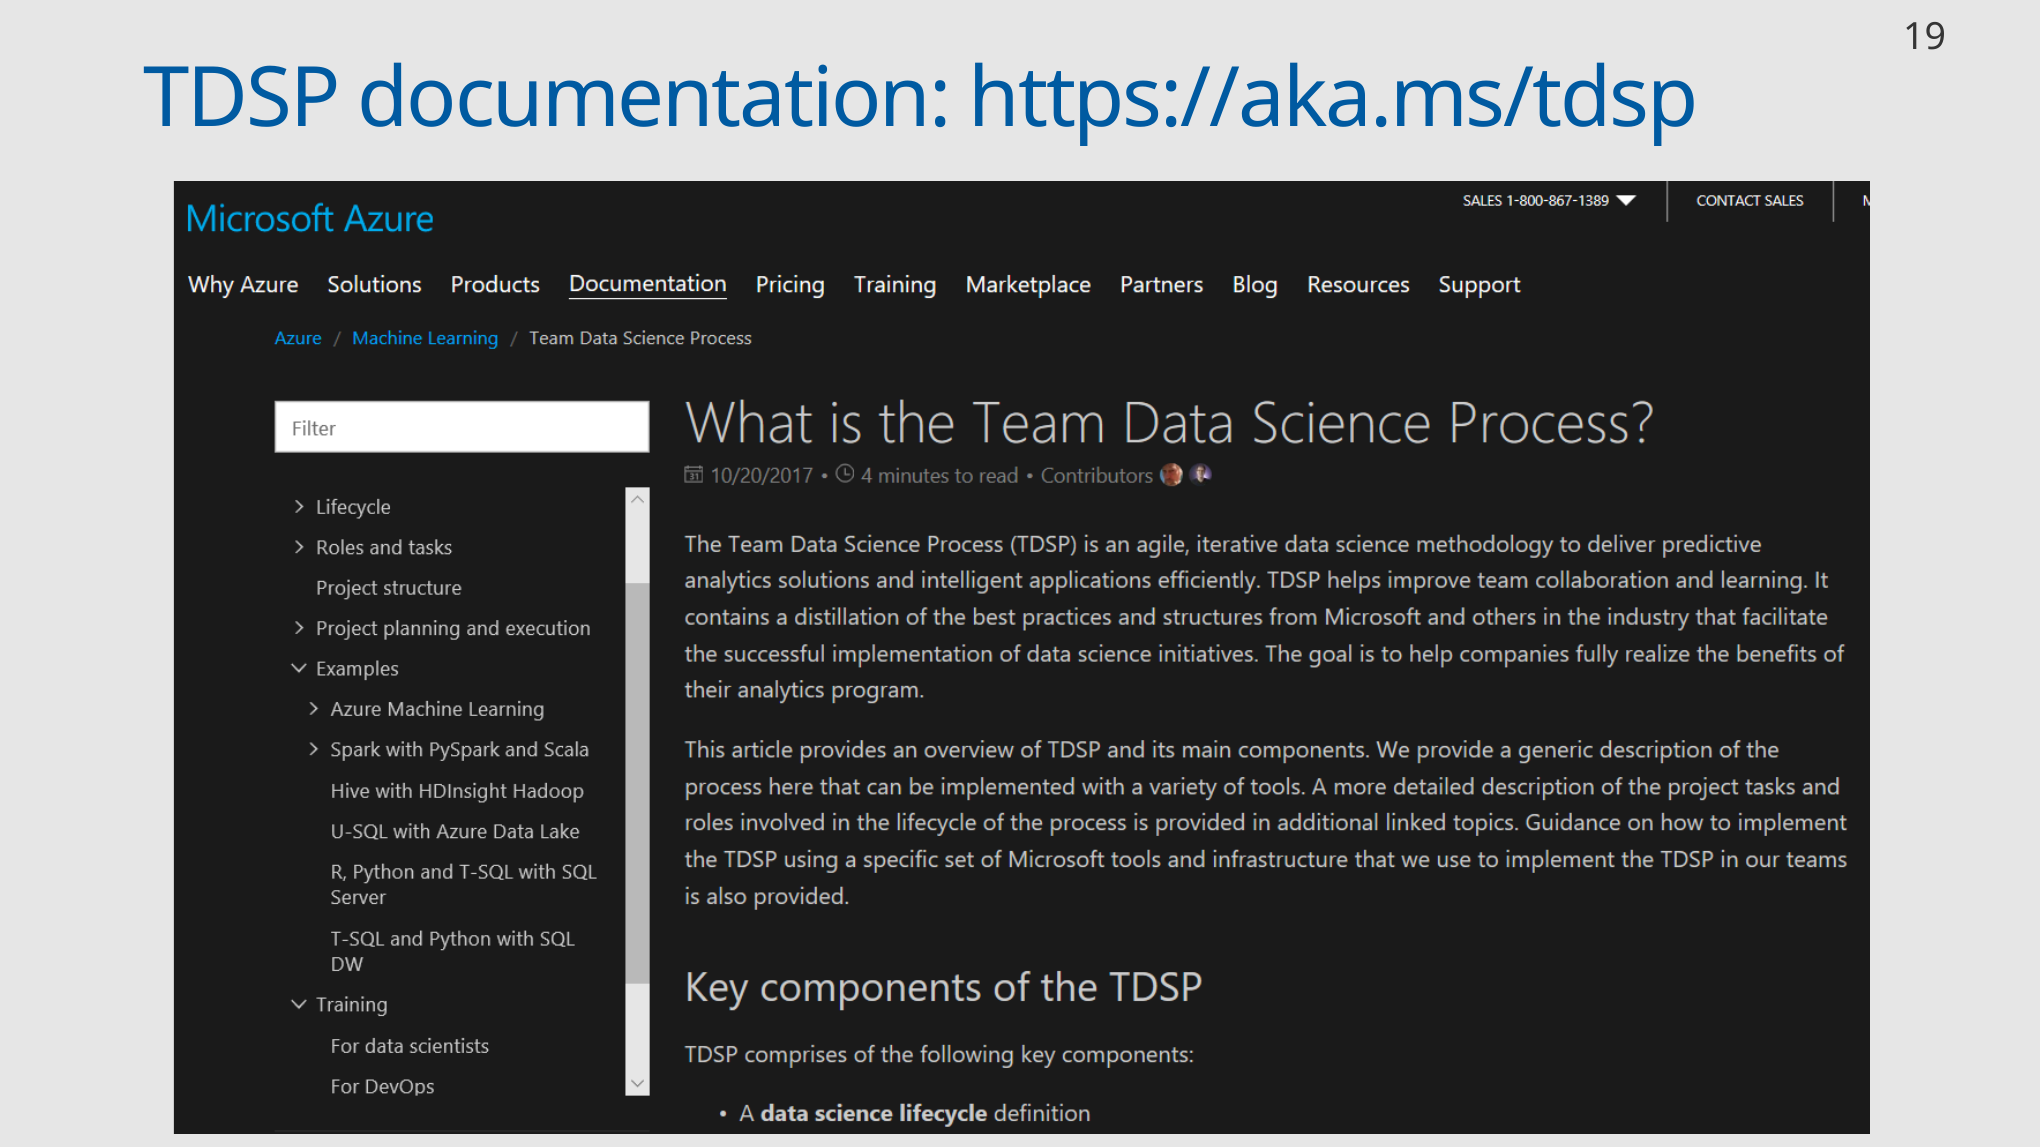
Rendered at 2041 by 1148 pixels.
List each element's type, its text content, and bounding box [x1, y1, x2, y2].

picture [173, 181, 1871, 1134]
title TDSP documentation: https://aka.ms/tdsp [120, 39, 2041, 191]
text_box 19 [1873, 0, 2041, 82]
